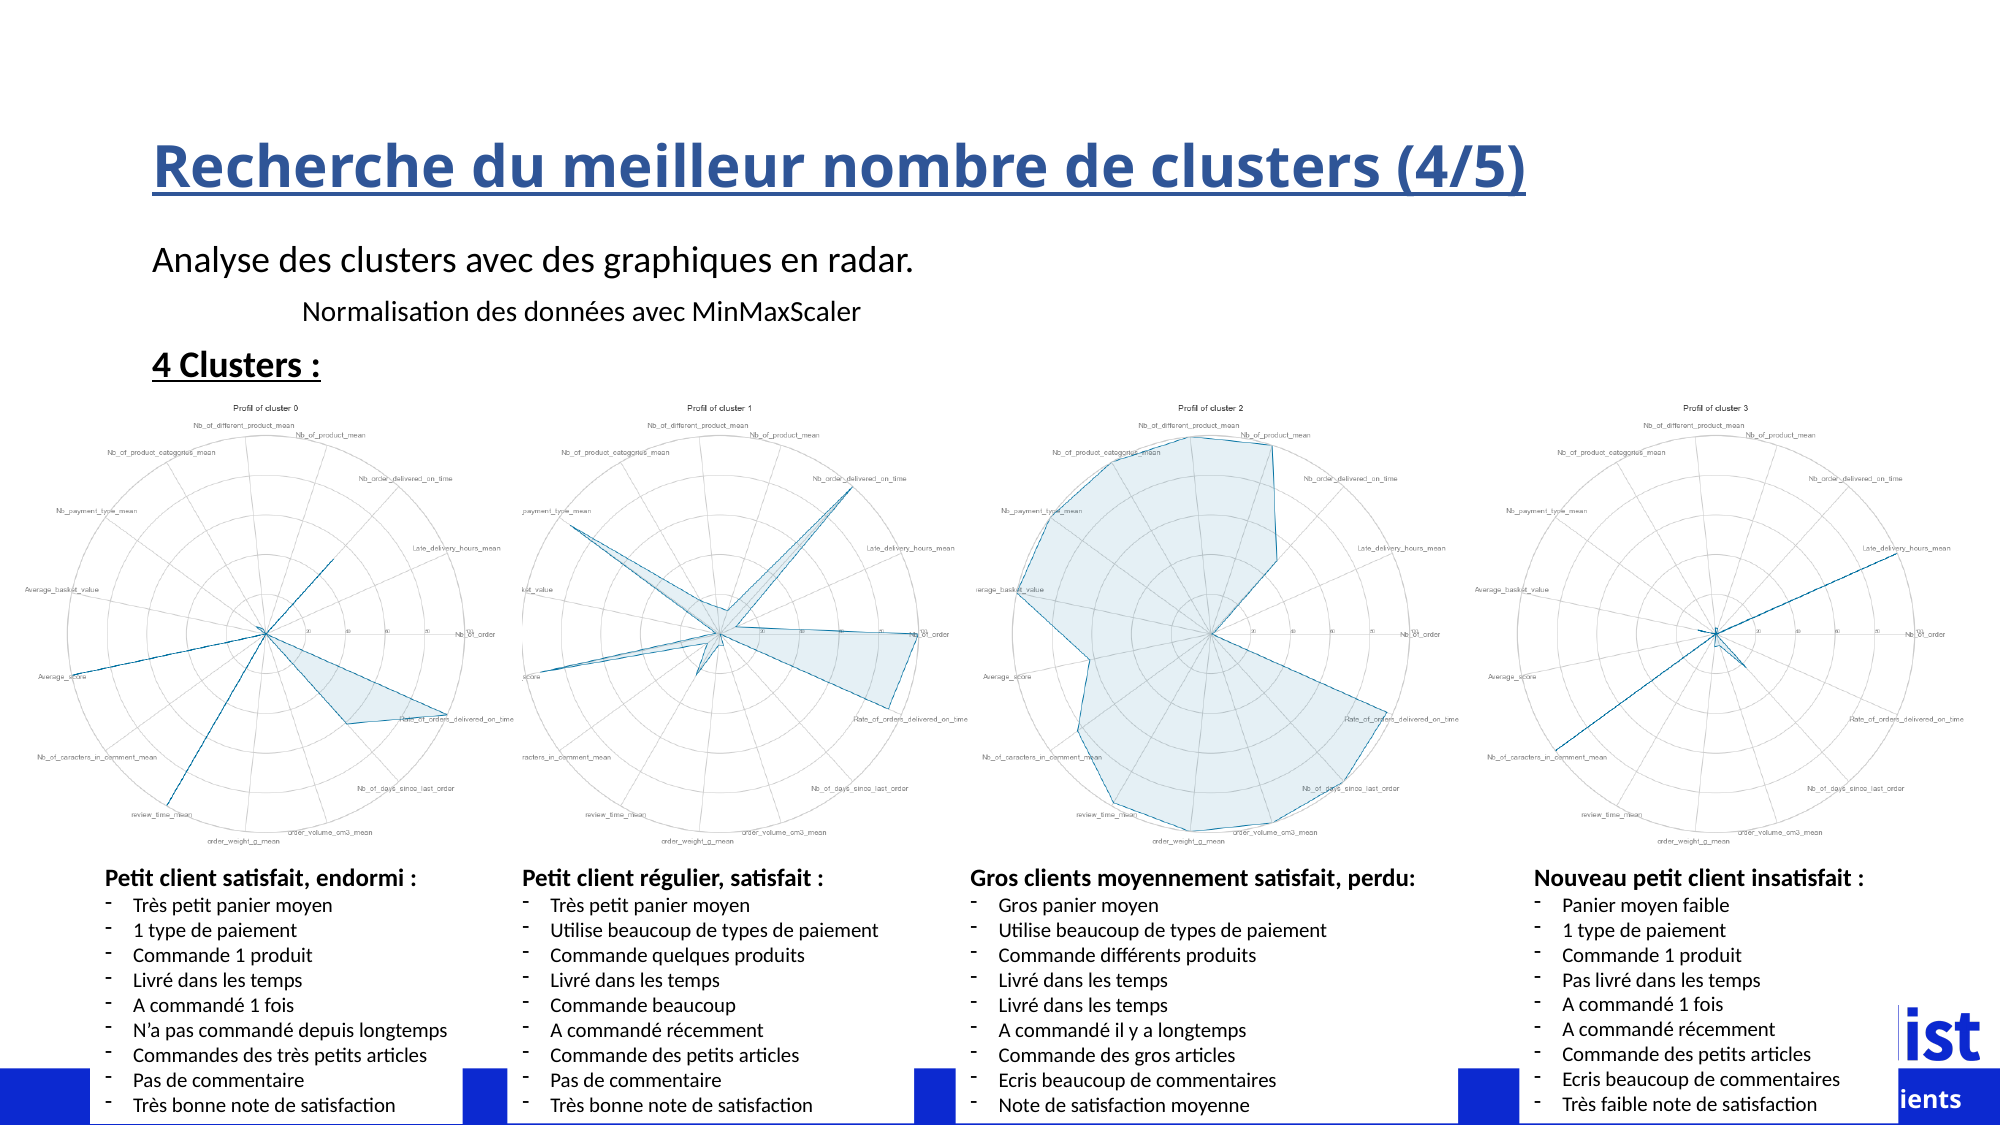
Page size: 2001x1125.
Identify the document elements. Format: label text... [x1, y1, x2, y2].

text_box Gros clients moyennement satisfait, perdu: Gros panier moyen Utilise beaucoup de types de paiement Commande différents produits Livré dans les temps Livré dans les temps A commandé il y a longtemps Commande des gros articles Ecris beaucoup de commentaires Note de satisfaction moyenne [955, 898, 1459, 1124]
title Recherche du meilleur nombre de clusters (4/5) [137, 59, 1938, 278]
text_box Petit client satisfait, endormi : Très petit panier moyen 1 type de paiement Commande 1 produit Livré dans les temps A commandé 1 fois N’a pas commandé depuis longtemps Commandes des très petits articles Pas de commentaire Très bonne note de satisfaction [90, 898, 463, 1124]
picture [0, 372, 1972, 898]
slide_number 21 [774, 1068, 1225, 1125]
text_box Nouveau petit client insatisfait : Panier moyen faible 1 type de paiement Commande 1 produit Pas livré dans les temps A commandé 1 fois A commandé récemment Commande des petits articles Ecris beaucoup de commentaires Très faible note de satisfaction [1519, 898, 1899, 1124]
picture [1899, 1005, 1980, 1061]
text_box Analyse des clusters avec des graphiques en radar. Normalisation des données avec MinMaxScaler 4 Clusters : [137, 227, 1225, 372]
text_box Petit client régulier, satisfait : Très petit panier moyen Utilise beaucoup de types de paiement Commande quelques produits Livré dans les temps Commande beaucoup A commandé récemment Commande des petits articles Pas de commentaire Très bonne note de satisfaction [507, 898, 915, 1124]
